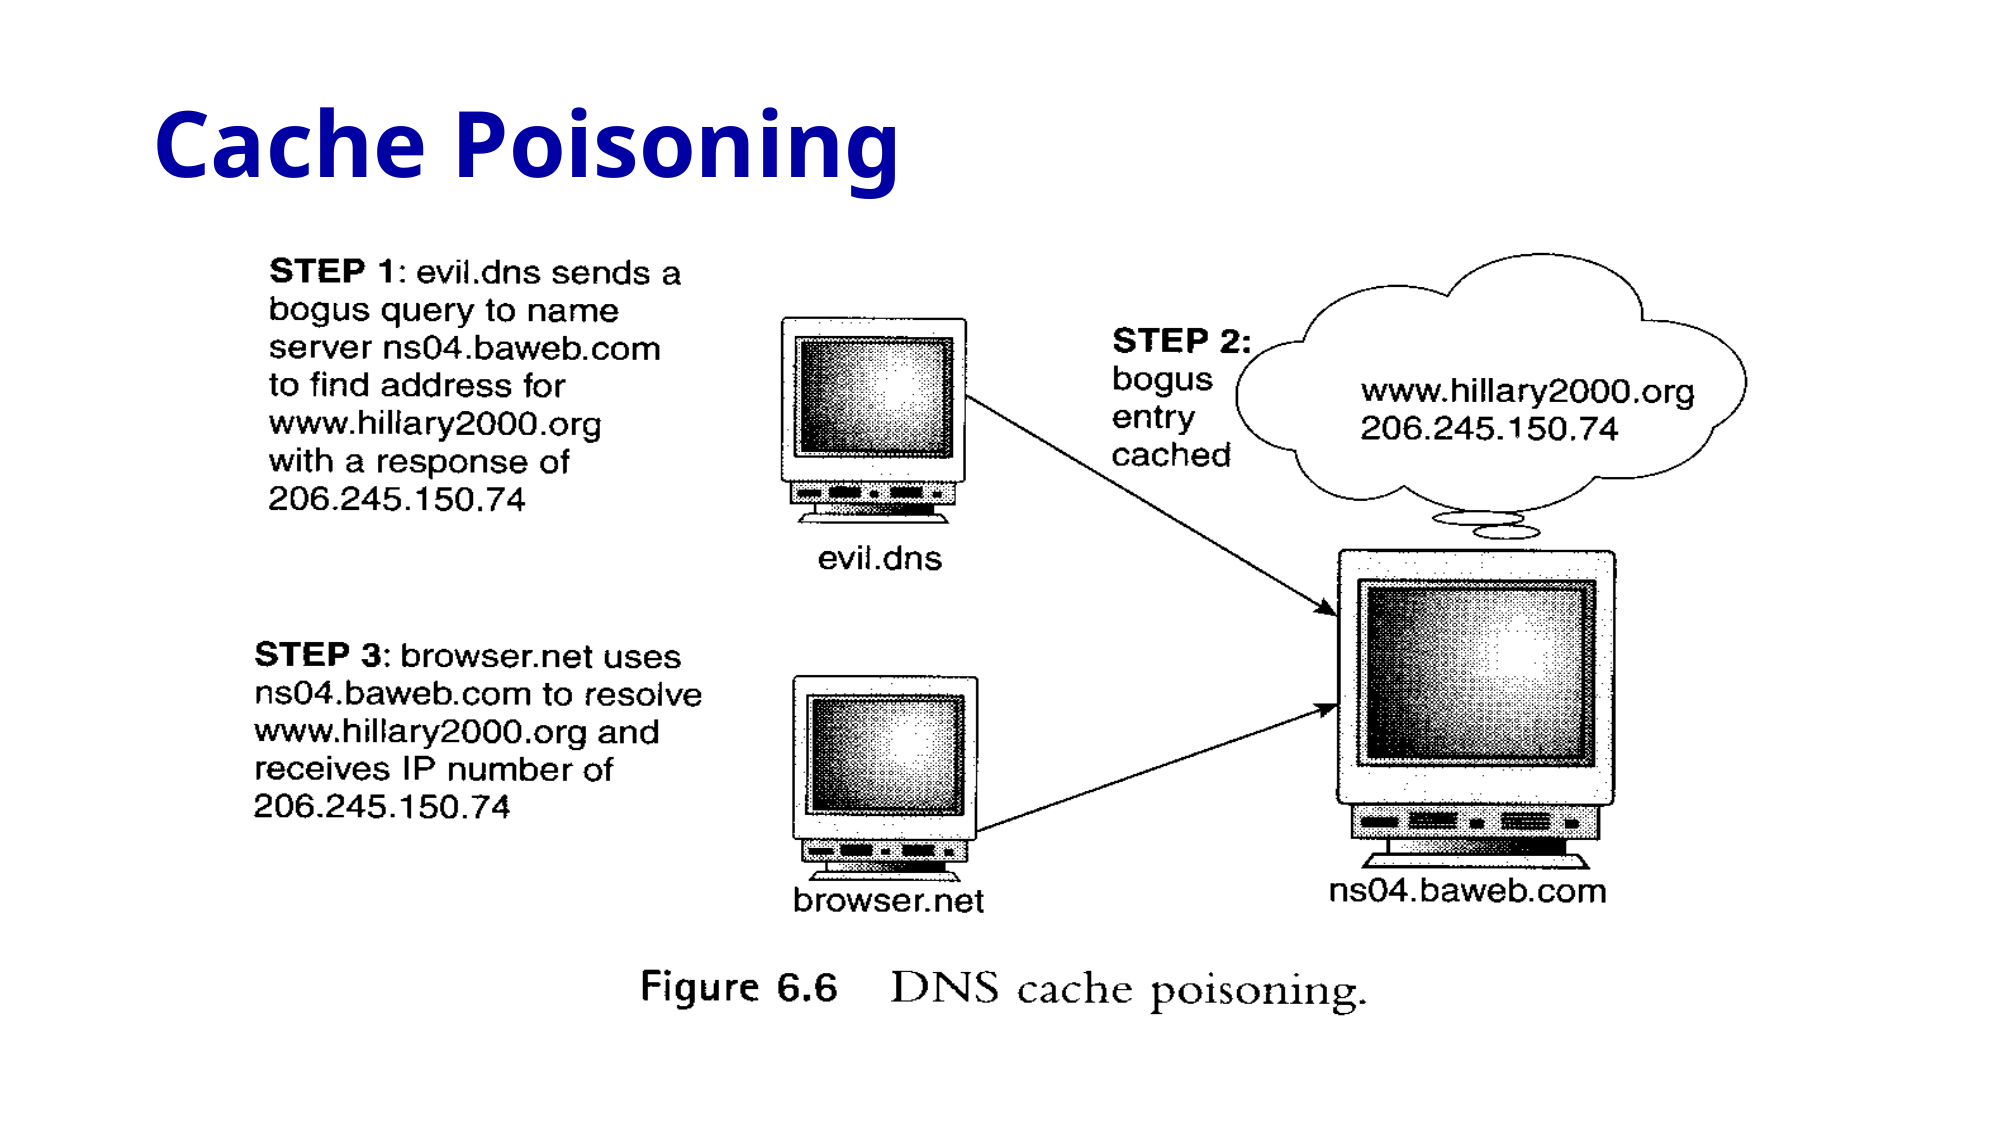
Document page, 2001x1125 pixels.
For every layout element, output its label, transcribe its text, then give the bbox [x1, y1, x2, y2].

picture [187, 212, 1788, 1046]
title Cache Poisoning [137, 74, 1863, 221]
